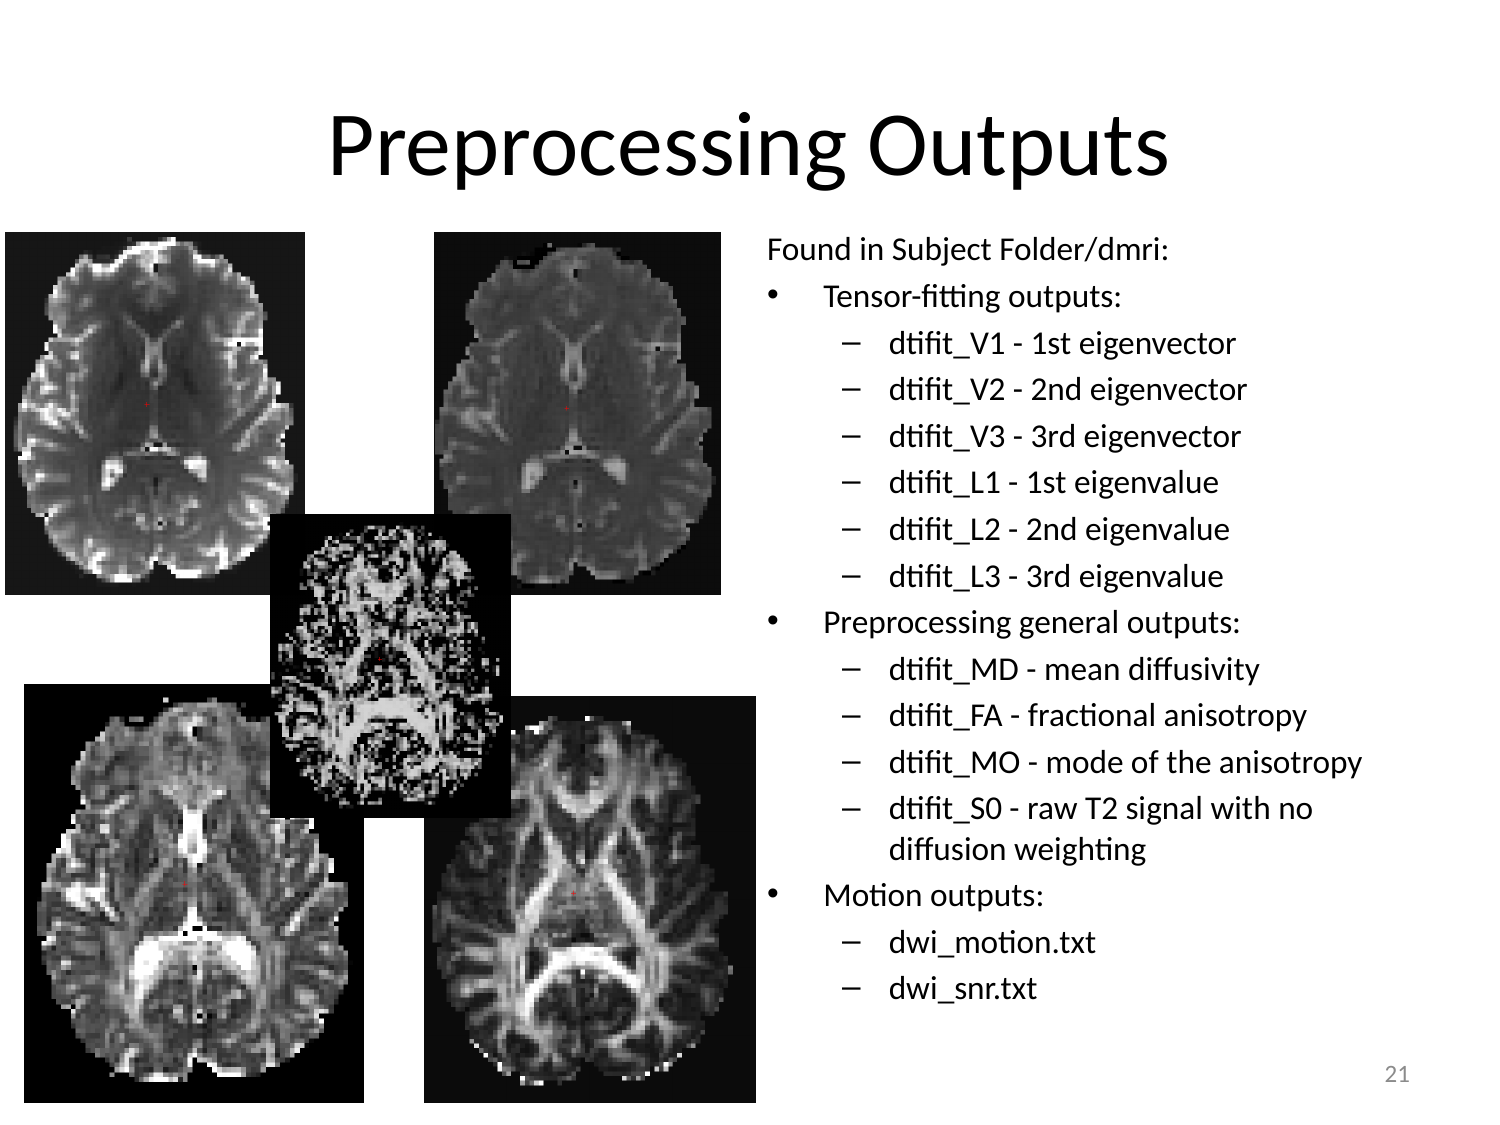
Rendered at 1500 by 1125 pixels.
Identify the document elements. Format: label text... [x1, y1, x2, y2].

list Found in Subject Folder/dmri: Tensor-fitting outputs: dtifit_V1 - 1st eigenvector dtifit_V2 - 2nd eigenvector dtifit_V3 - 3rd eigenvector dtifit_L1 - 1st eigenvalue dtifit_L2 - 2nd eigenvalue dtifit_L3 - 3rd eigenvalue Preprocessing general outputs: dtifit_MD - mean diffusivity dtifit_FA - fractional anisotropy dtifit_MO - mode of the anisotropy dtifit_S0 - raw T2 signal with no diffusion weighting Motion outputs: dwi_motion.txt dwi_snr.txt [752, 220, 1425, 1043]
title Preprocessing Outputs [75, 45, 1425, 233]
slide_number 21 [1074, 1042, 1425, 1103]
picture [4, 232, 756, 1103]
